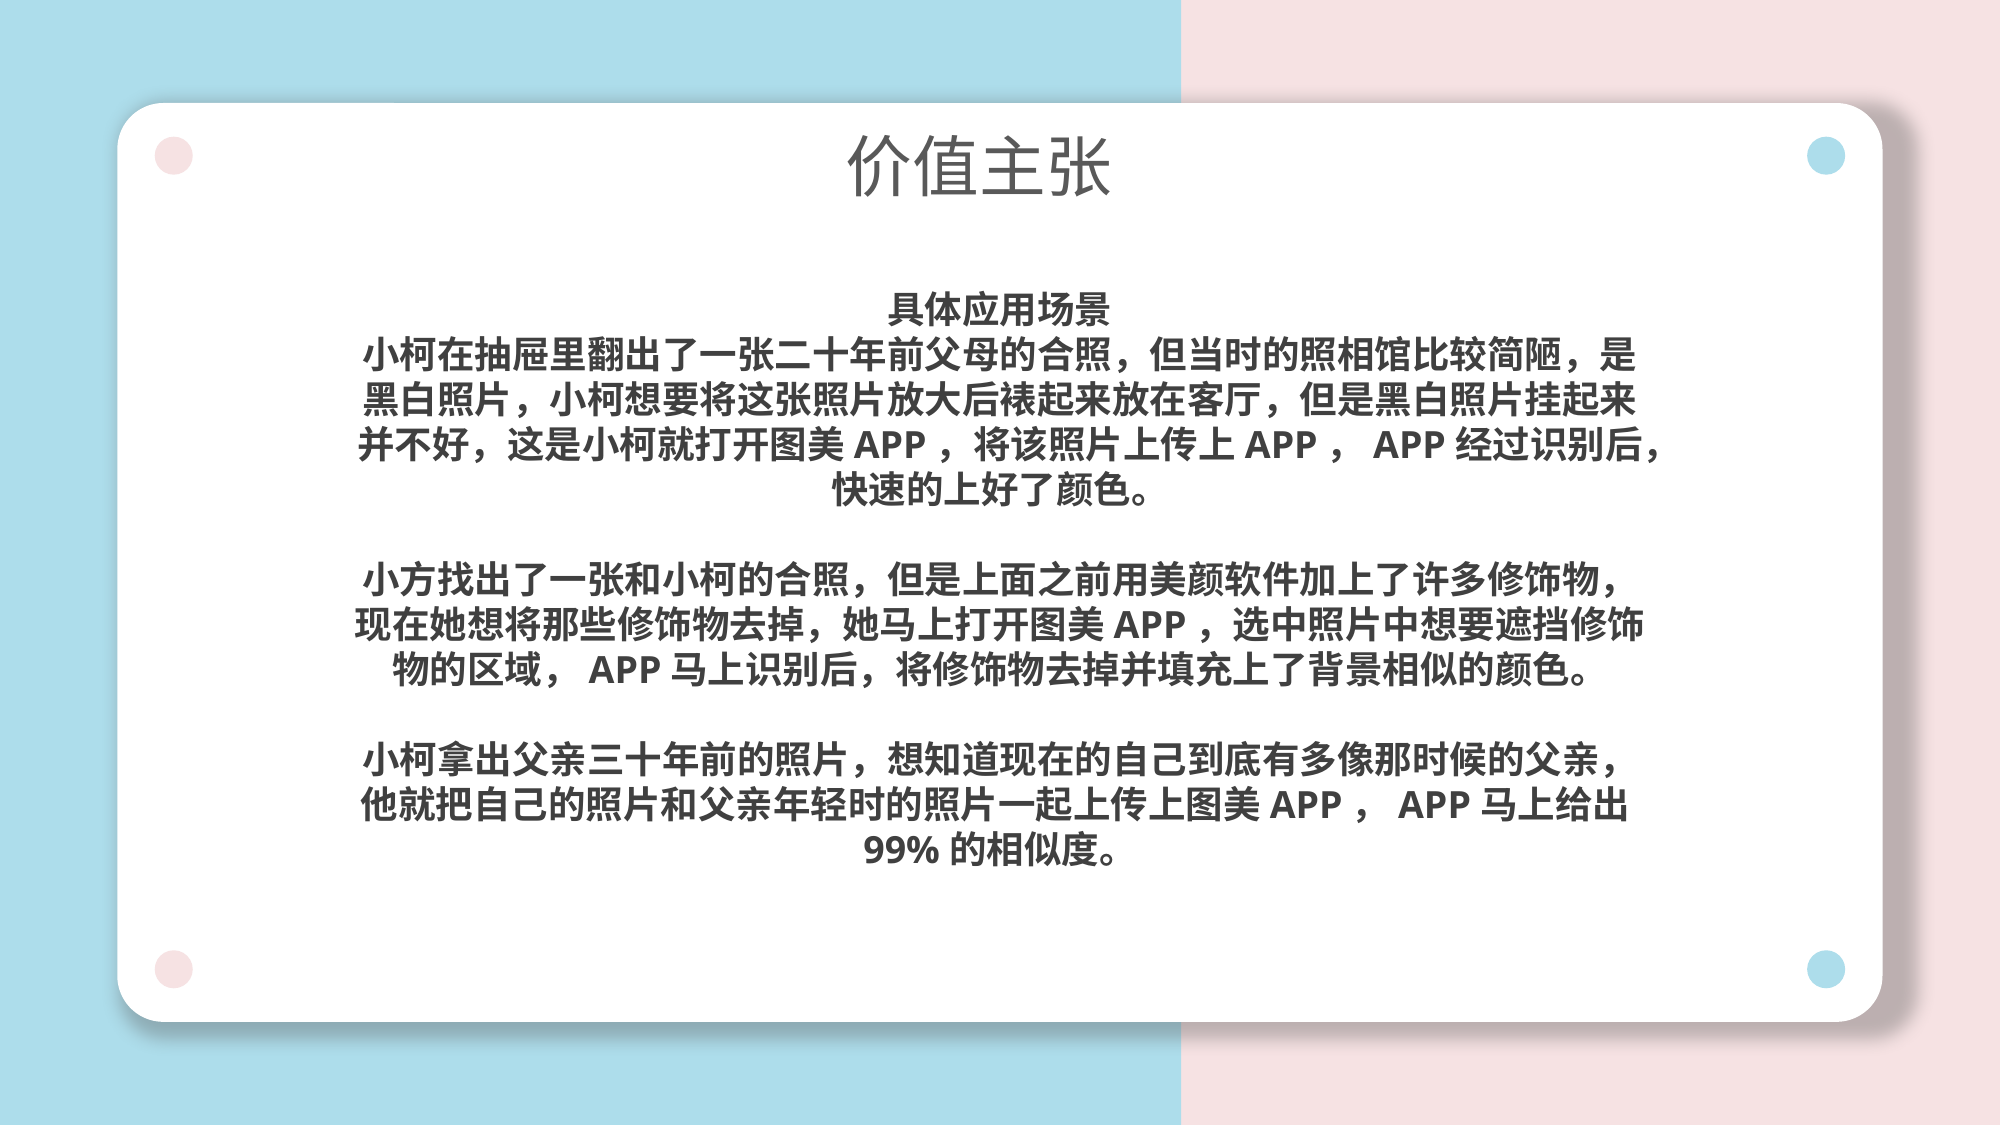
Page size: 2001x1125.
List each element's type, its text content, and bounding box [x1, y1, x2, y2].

text_box 价值主张 [830, 117, 1170, 213]
text_box [153, 135, 194, 176]
text_box [1806, 135, 1847, 176]
text_box [116, 101, 1884, 1023]
text_box [0, 0, 1182, 1125]
text_box 具体应用场景 小柯在抽屉里翻出了一张二十年前父母的合照，但当时的照相馆比较简陋，是黑白照片，小柯想要将这张照片放大后裱起来放在客厅，但是黑白照片挂起来并不好，这是小柯就打开图美APP，将该照片上传上APP，APP经过识别后，快速的上好了颜色。 小方找出了一张和小柯的合照，但是上面之前用美颜软件加上了许多修饰物，现在她想将那些修饰物去掉，她马上打开图美APP，选中照片中想要遮挡修饰物的区域，APP马上识别后，将修饰物去掉并填充上了背景相似的颜色。 小柯拿出父亲三十年前的照片，想知道现在的自己到底有多像那时候的父亲，他就把自己的照片和父亲年轻时的照片一起上传上图美APP，APP马上给出99%的相似度。 [329, 278, 1671, 879]
text_box [1806, 949, 1847, 990]
text_box [153, 949, 194, 990]
